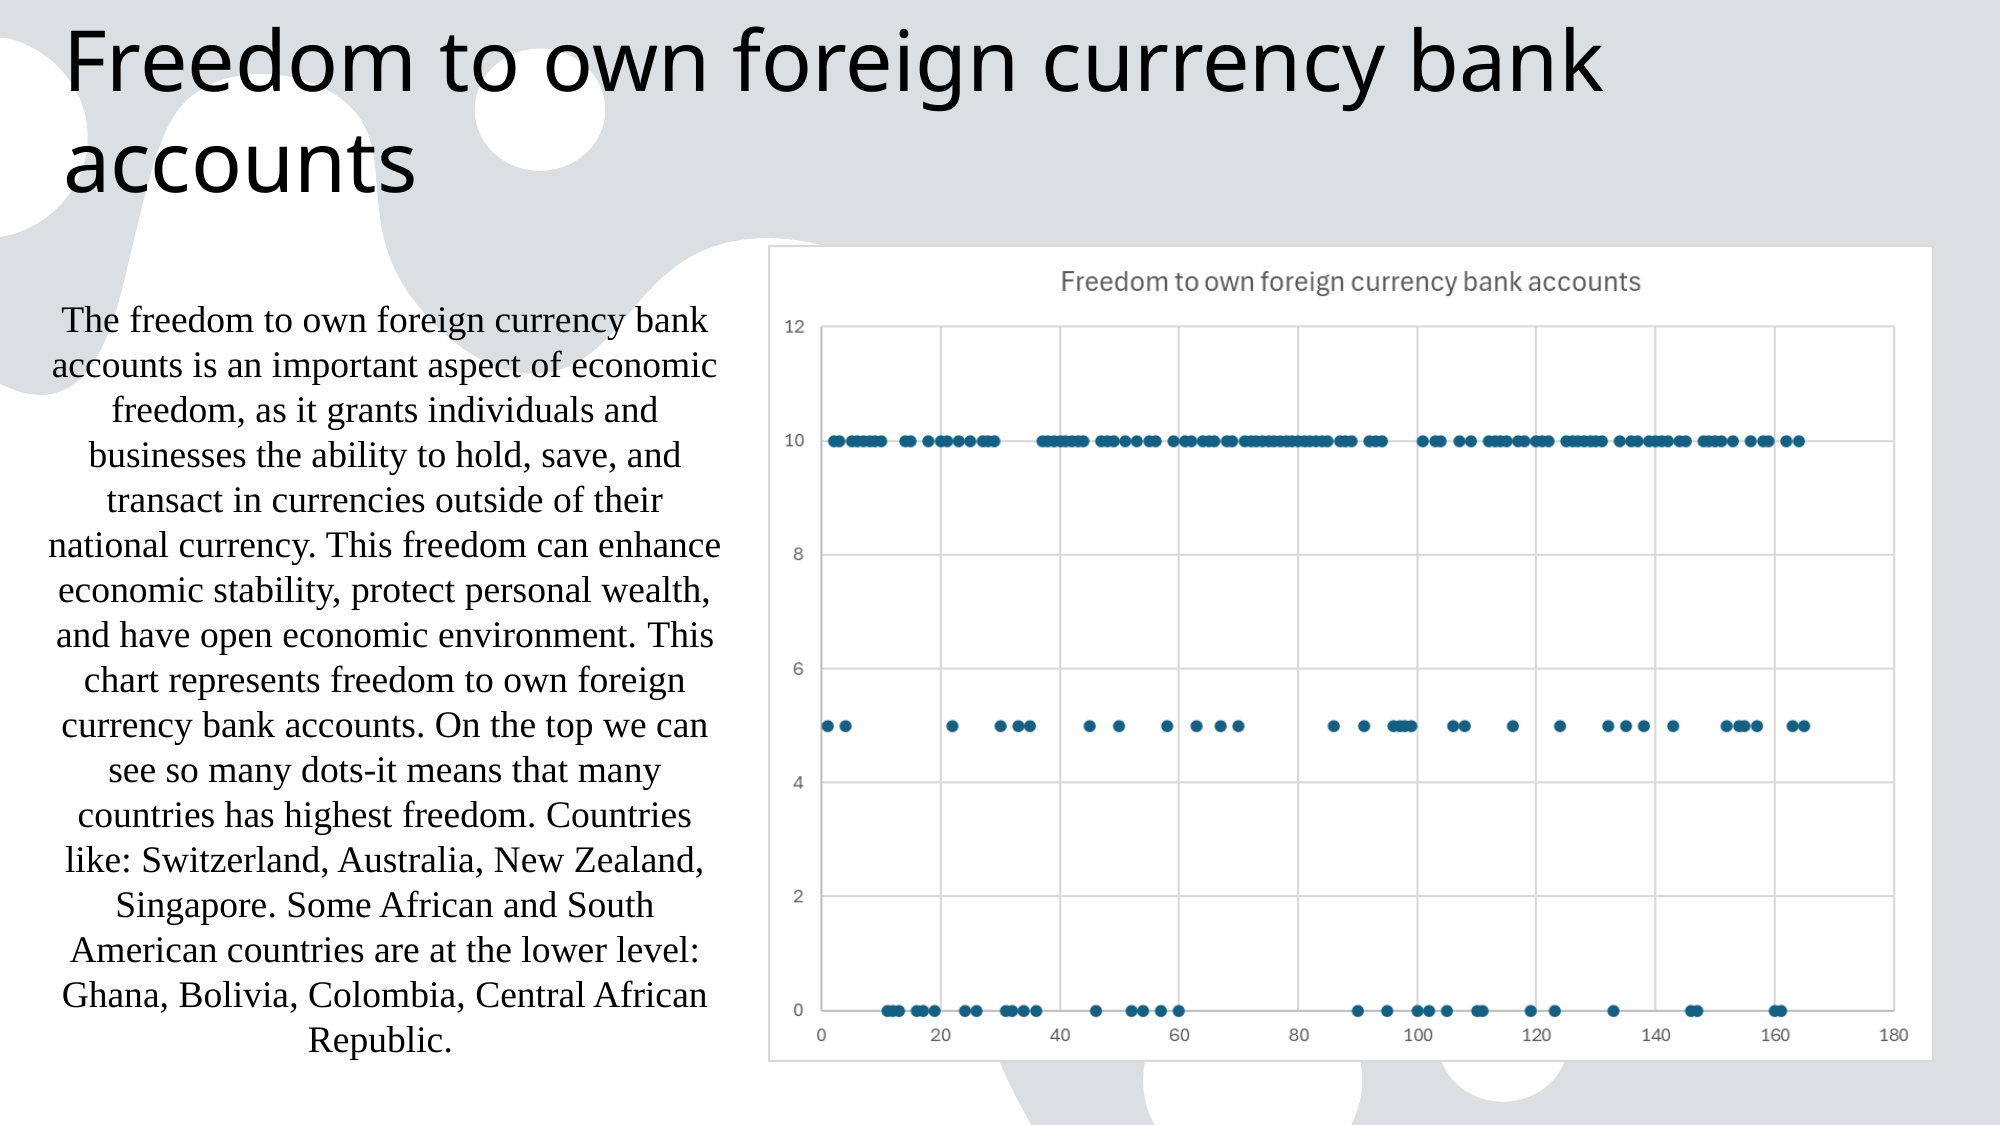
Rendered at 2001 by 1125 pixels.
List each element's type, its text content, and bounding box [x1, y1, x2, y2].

title Freedom to own foreign currency bank accounts [48, 0, 1849, 217]
picture [768, 245, 1934, 1062]
text_box The freedom to own foreign currency bank accounts is an important aspect of economic freedom, as it grants individuals and businesses the ability to hold, save, and transact in currencies outside of their national currency. This freedom can enhance economic stability, protect personal wealth, and have open economic environment. This chart represents freedom to own foreign currency bank accounts. On the top we can see so many dots-it means that many countries has highest freedom. Countries like: Switzerland, Australia, New Zealand, Singapore. Some African and South American countries are at the lower level: Ghana, Bolivia, Colombia, Central African Republic. [30, 424, 740, 931]
